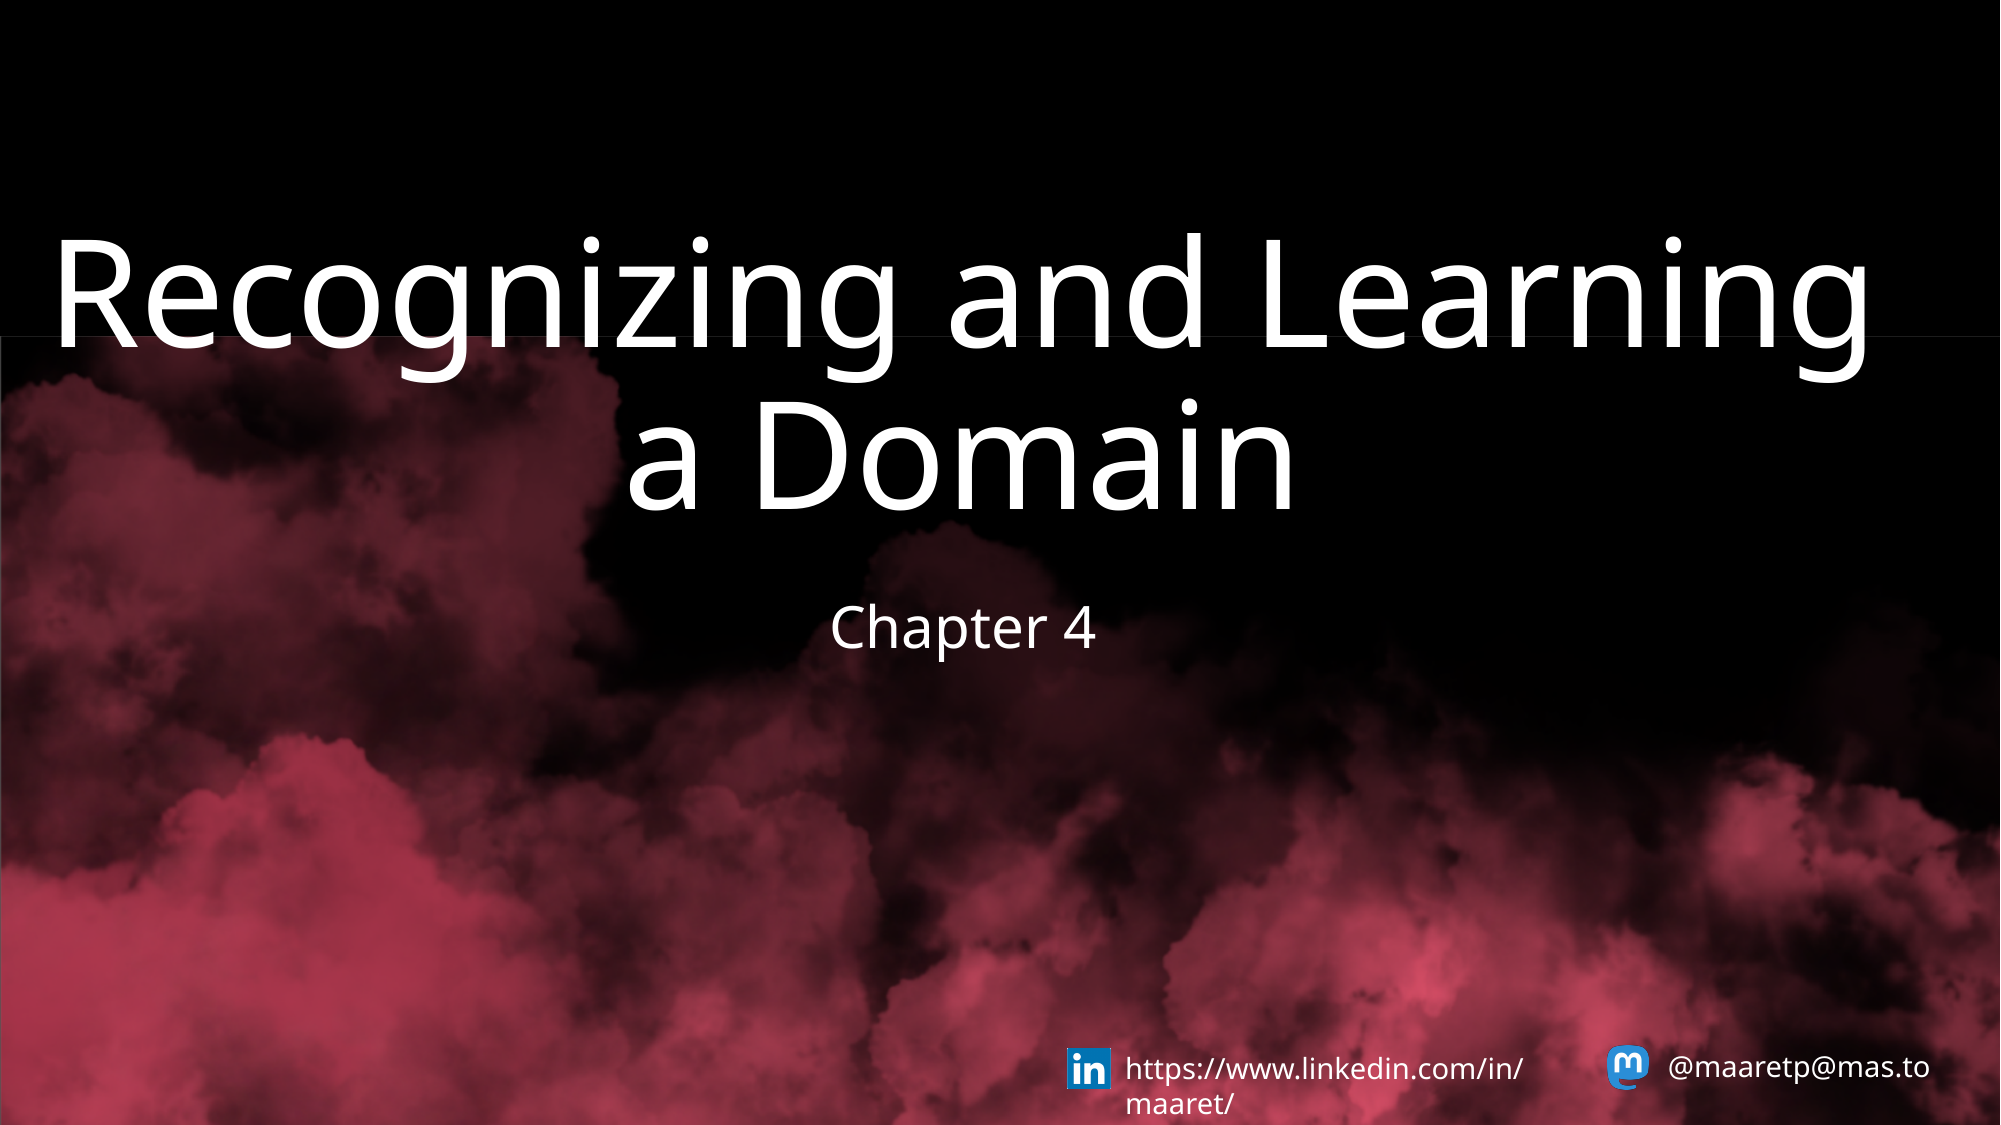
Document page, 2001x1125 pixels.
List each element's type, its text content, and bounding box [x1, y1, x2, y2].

subtitle Chapter 4 [0, 590, 1926, 863]
title Recognizing and Learning a Domain [0, 184, 1926, 576]
picture [2, 337, 1998, 1125]
